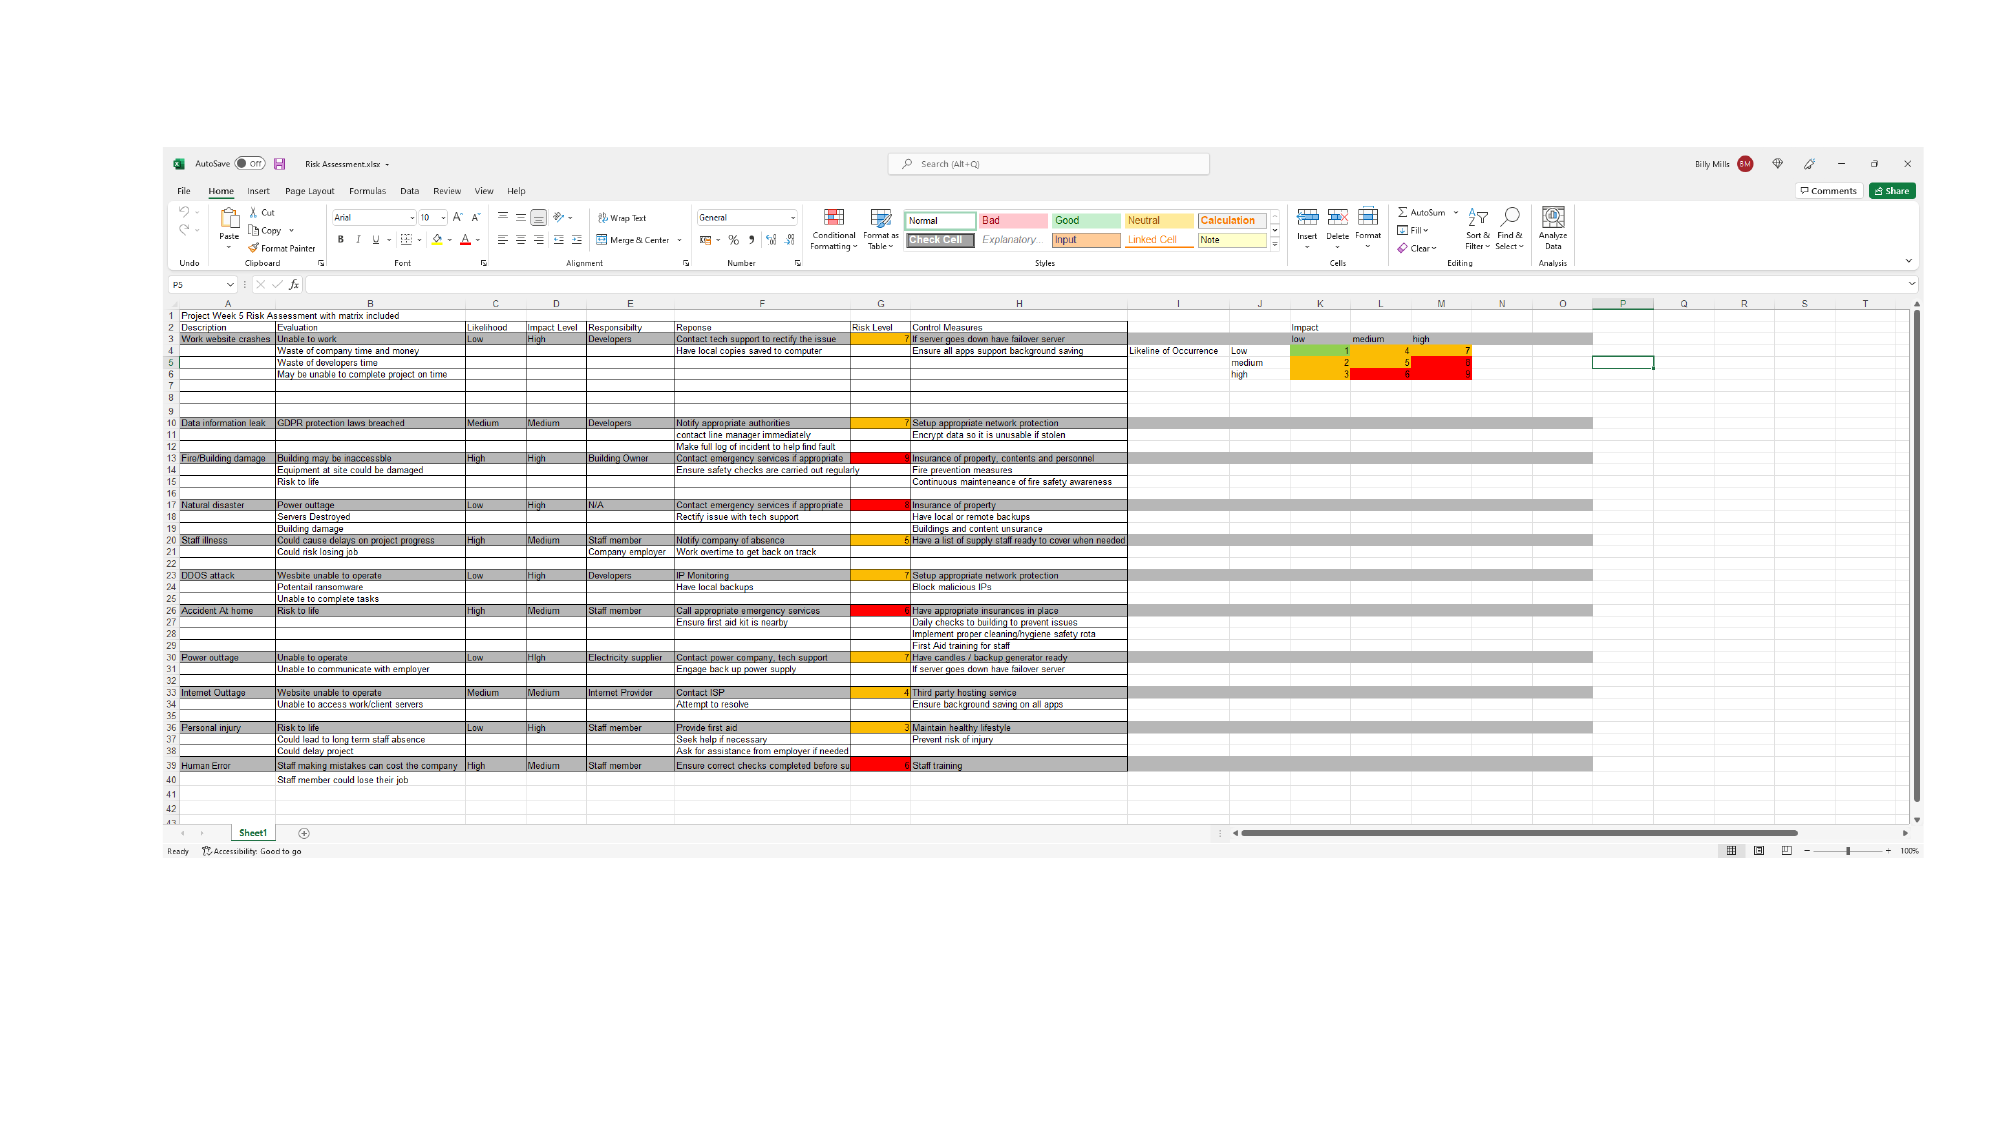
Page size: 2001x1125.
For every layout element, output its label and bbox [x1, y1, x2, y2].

picture [162, 147, 1924, 858]
